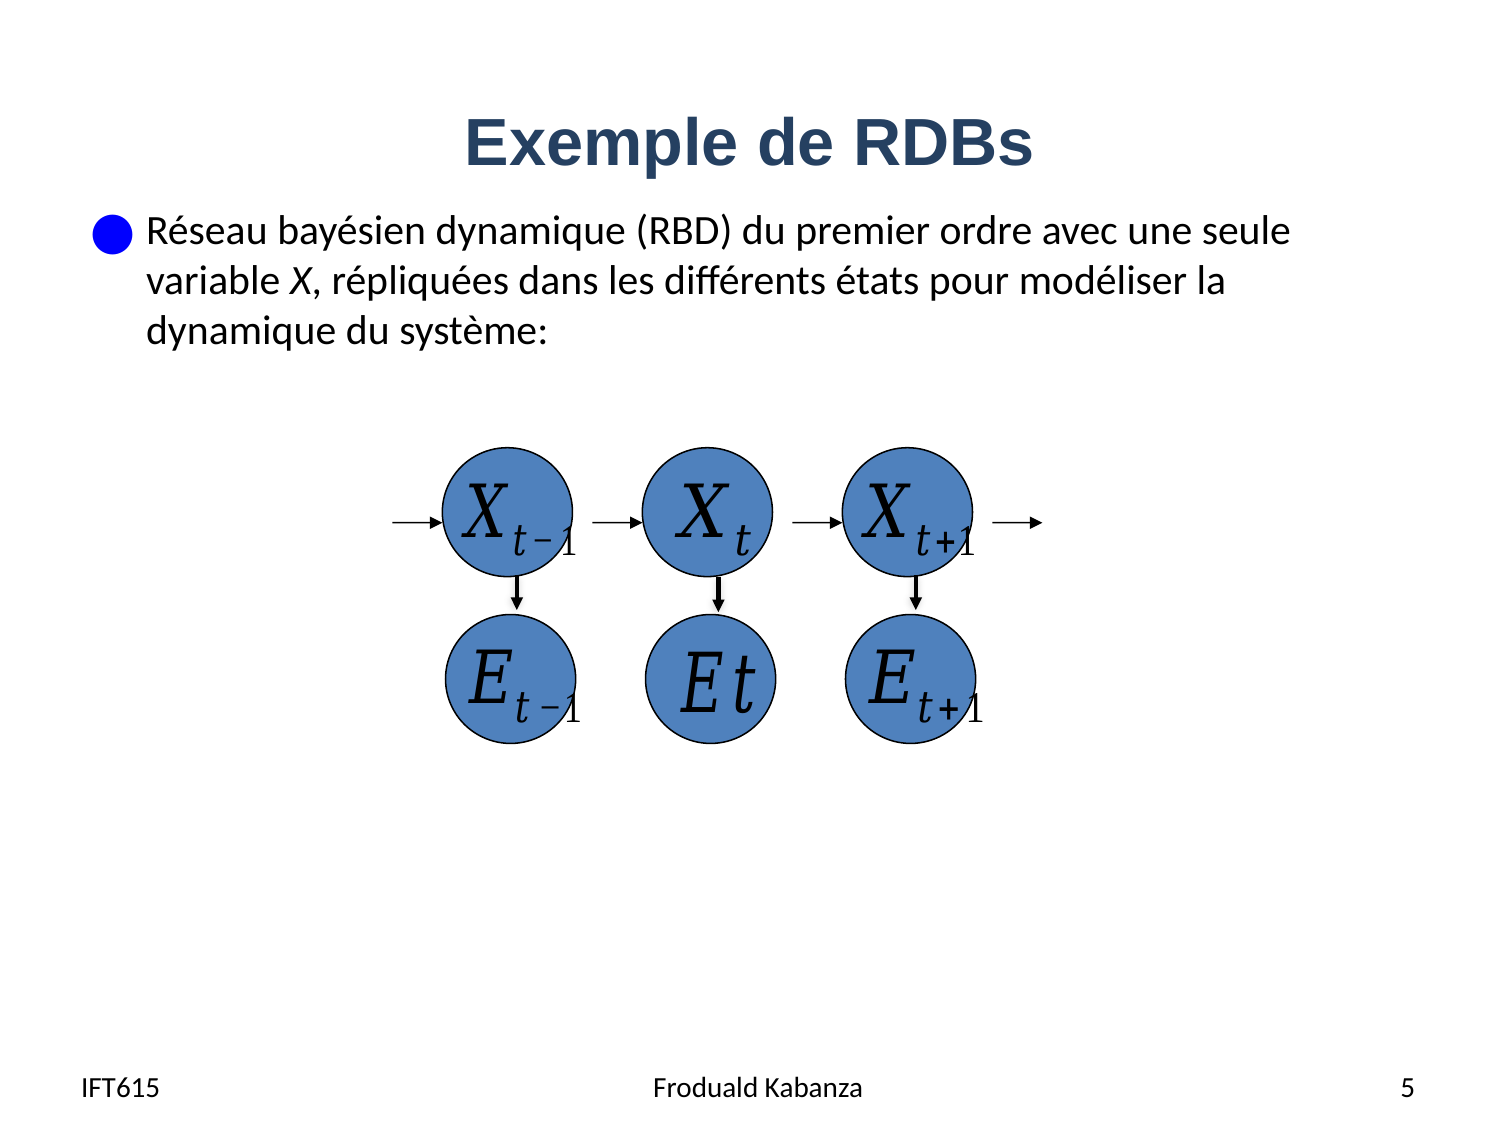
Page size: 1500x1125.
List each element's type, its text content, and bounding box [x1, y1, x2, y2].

footer Froduald Kabanza [520, 1056, 996, 1117]
title Exemple de RDBs [75, 45, 1425, 233]
slide_number 5 [1080, 1056, 1431, 1117]
slide_number IFT615 [66, 1056, 356, 1117]
text_box Réseau bayésien dynamique (RBD) du premier ordre avec une seule variable X, répliquées dans les différents états pour modéliser la dynamique du système: [75, 233, 1393, 367]
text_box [392, 447, 1043, 744]
